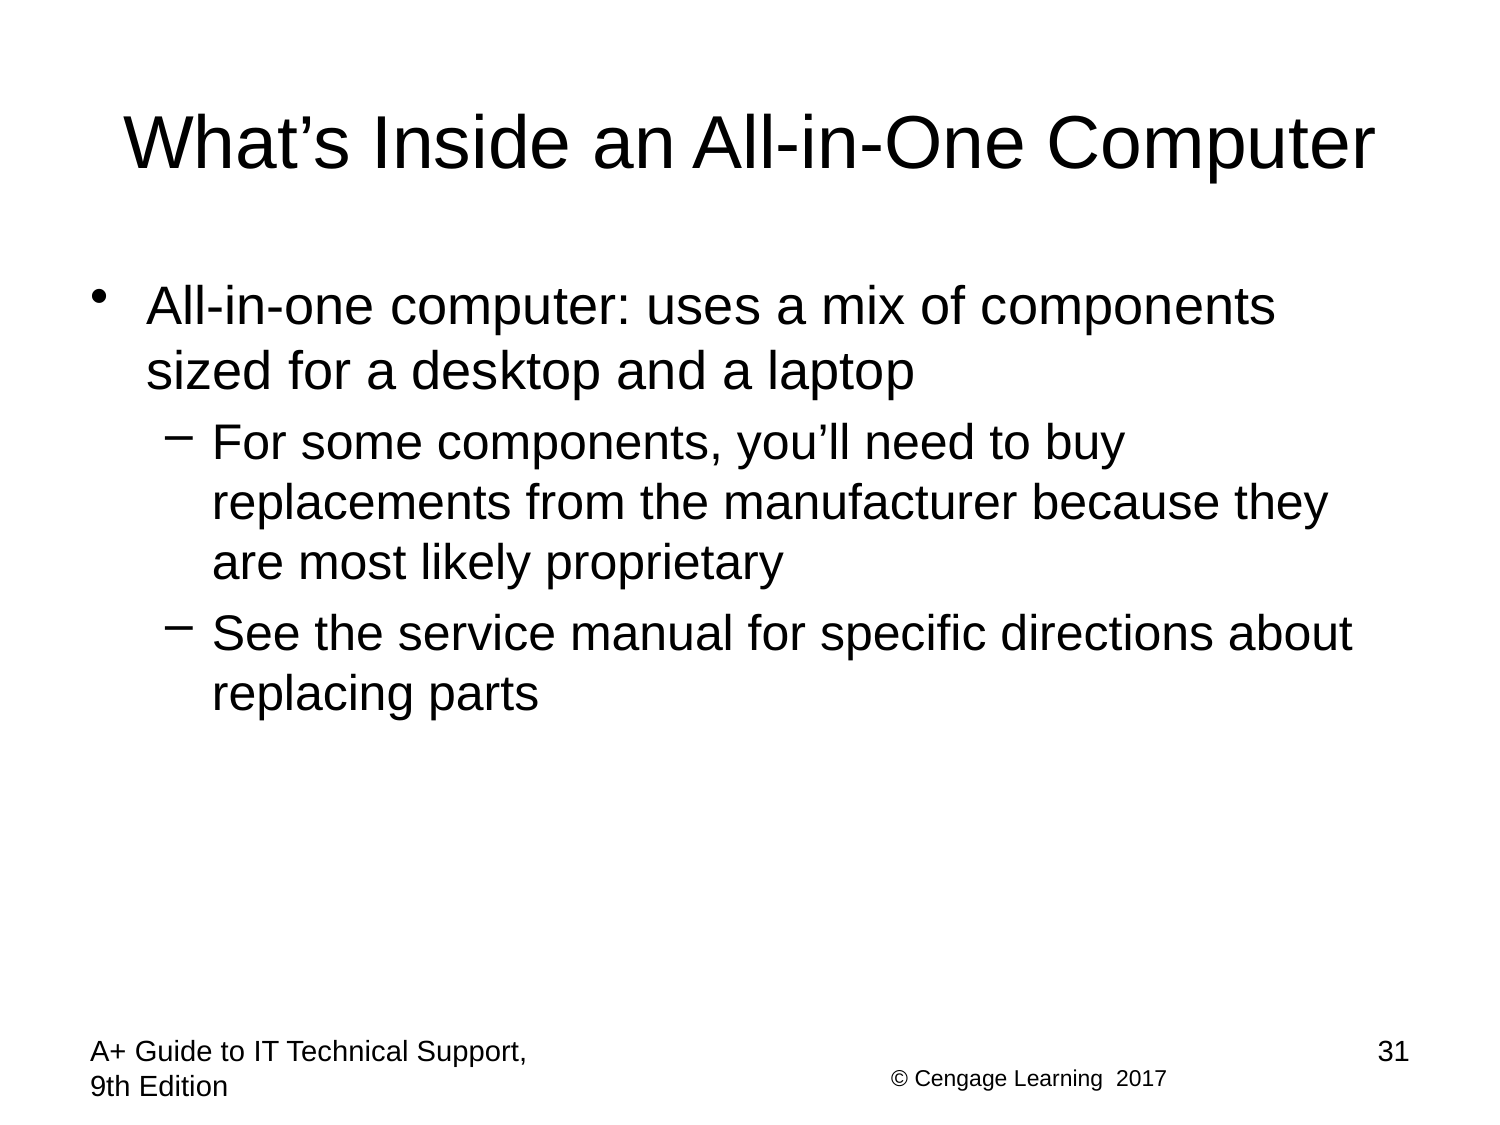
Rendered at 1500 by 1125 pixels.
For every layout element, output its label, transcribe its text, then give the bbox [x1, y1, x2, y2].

list All-in-one computer: uses a mix of components sized for a desktop and a laptop For some components, you’ll need to buy replacements from the manufacturer because they are most likely proprietary See the service manual for specific directions about replacing parts [75, 262, 1425, 1005]
title What’s Inside an All-in-One Computer [75, 45, 1425, 233]
footer A+ Guide to IT Technical Support, 9th Edition [74, 1024, 588, 1103]
slide_number 31 [1312, 1024, 1426, 1103]
